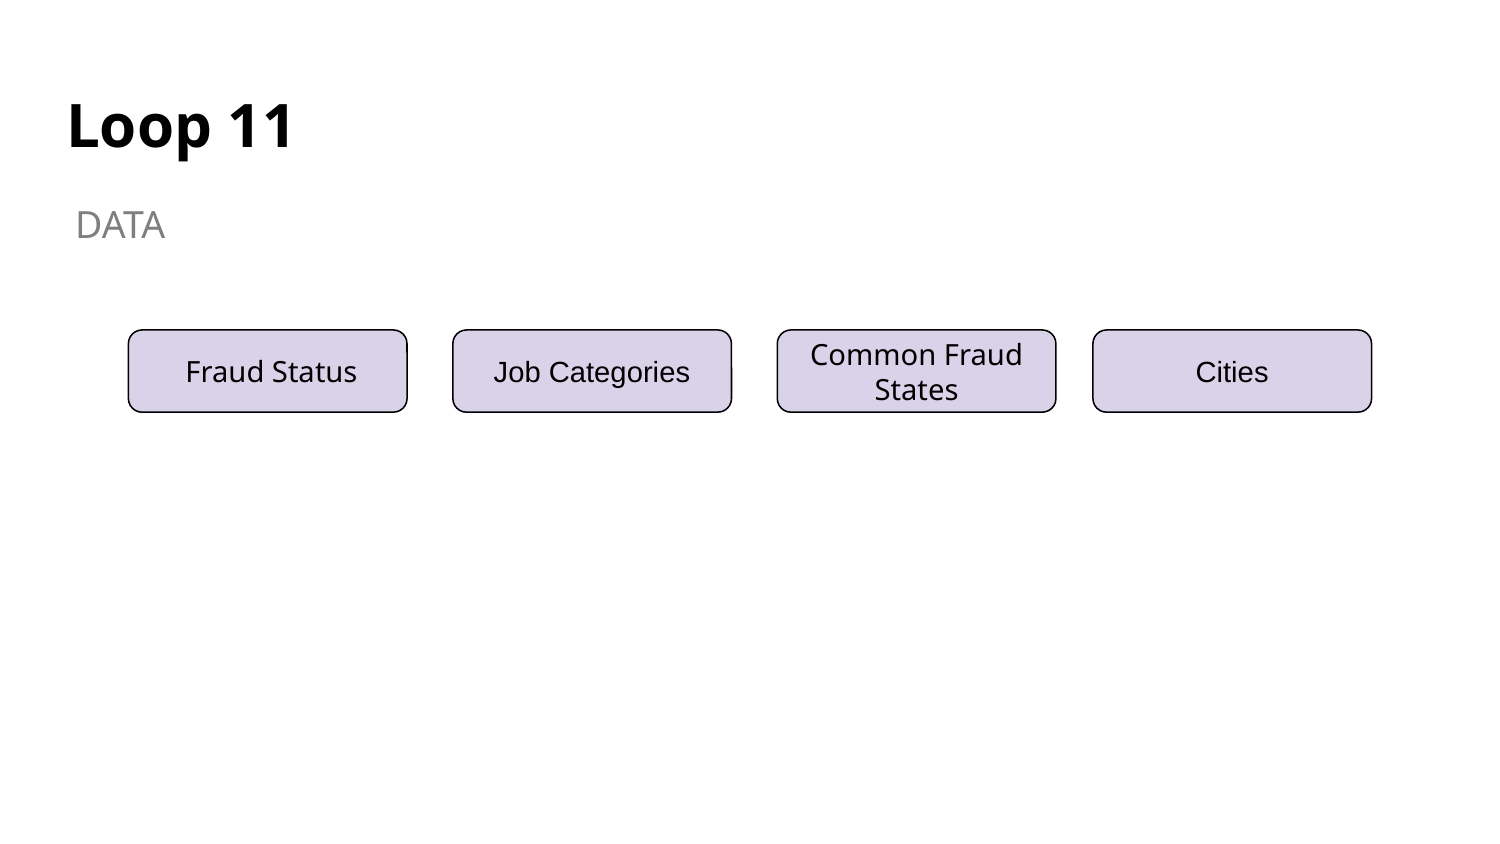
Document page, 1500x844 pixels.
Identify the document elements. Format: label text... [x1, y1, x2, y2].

text_box DATA [60, 185, 205, 268]
text_box Common Fraud States [777, 329, 1056, 413]
title Loop 11 [51, 72, 1449, 176]
text_box Job Categories [452, 329, 732, 413]
text_box Cities [1092, 329, 1372, 413]
text_box Fraud Status [128, 329, 408, 413]
